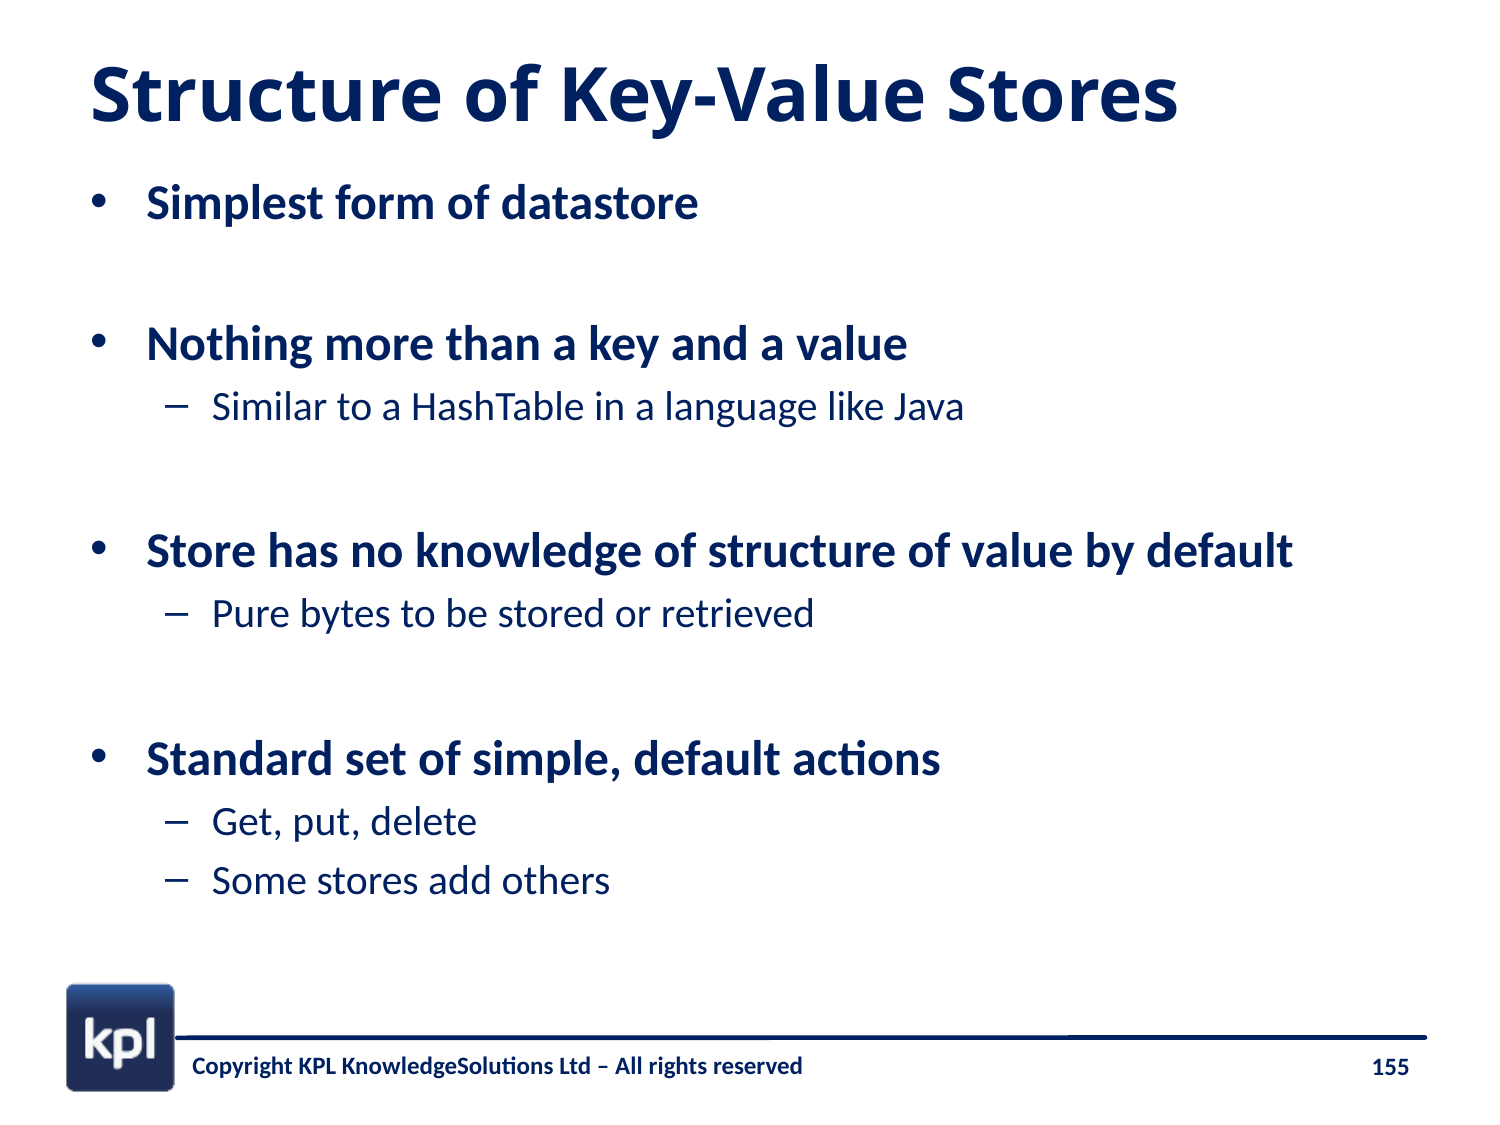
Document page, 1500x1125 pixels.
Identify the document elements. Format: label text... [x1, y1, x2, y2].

list Simplest form of datastore Nothing more than a key and a value Similar to a HashTable in a language like Java Store has no knowledge of structure of value by default Pure bytes to be stored or retrieved Standard set of simple, default actions Get, put, delete Some stores add others [75, 162, 1425, 1013]
footer Copyright KPL KnowledgeSolutions Ltd – All rights reserved [177, 1050, 963, 1110]
title Structure of Key-Value Stores [75, 45, 1471, 138]
slide_number 155 [987, 1042, 1425, 1103]
picture [62, 980, 178, 1095]
